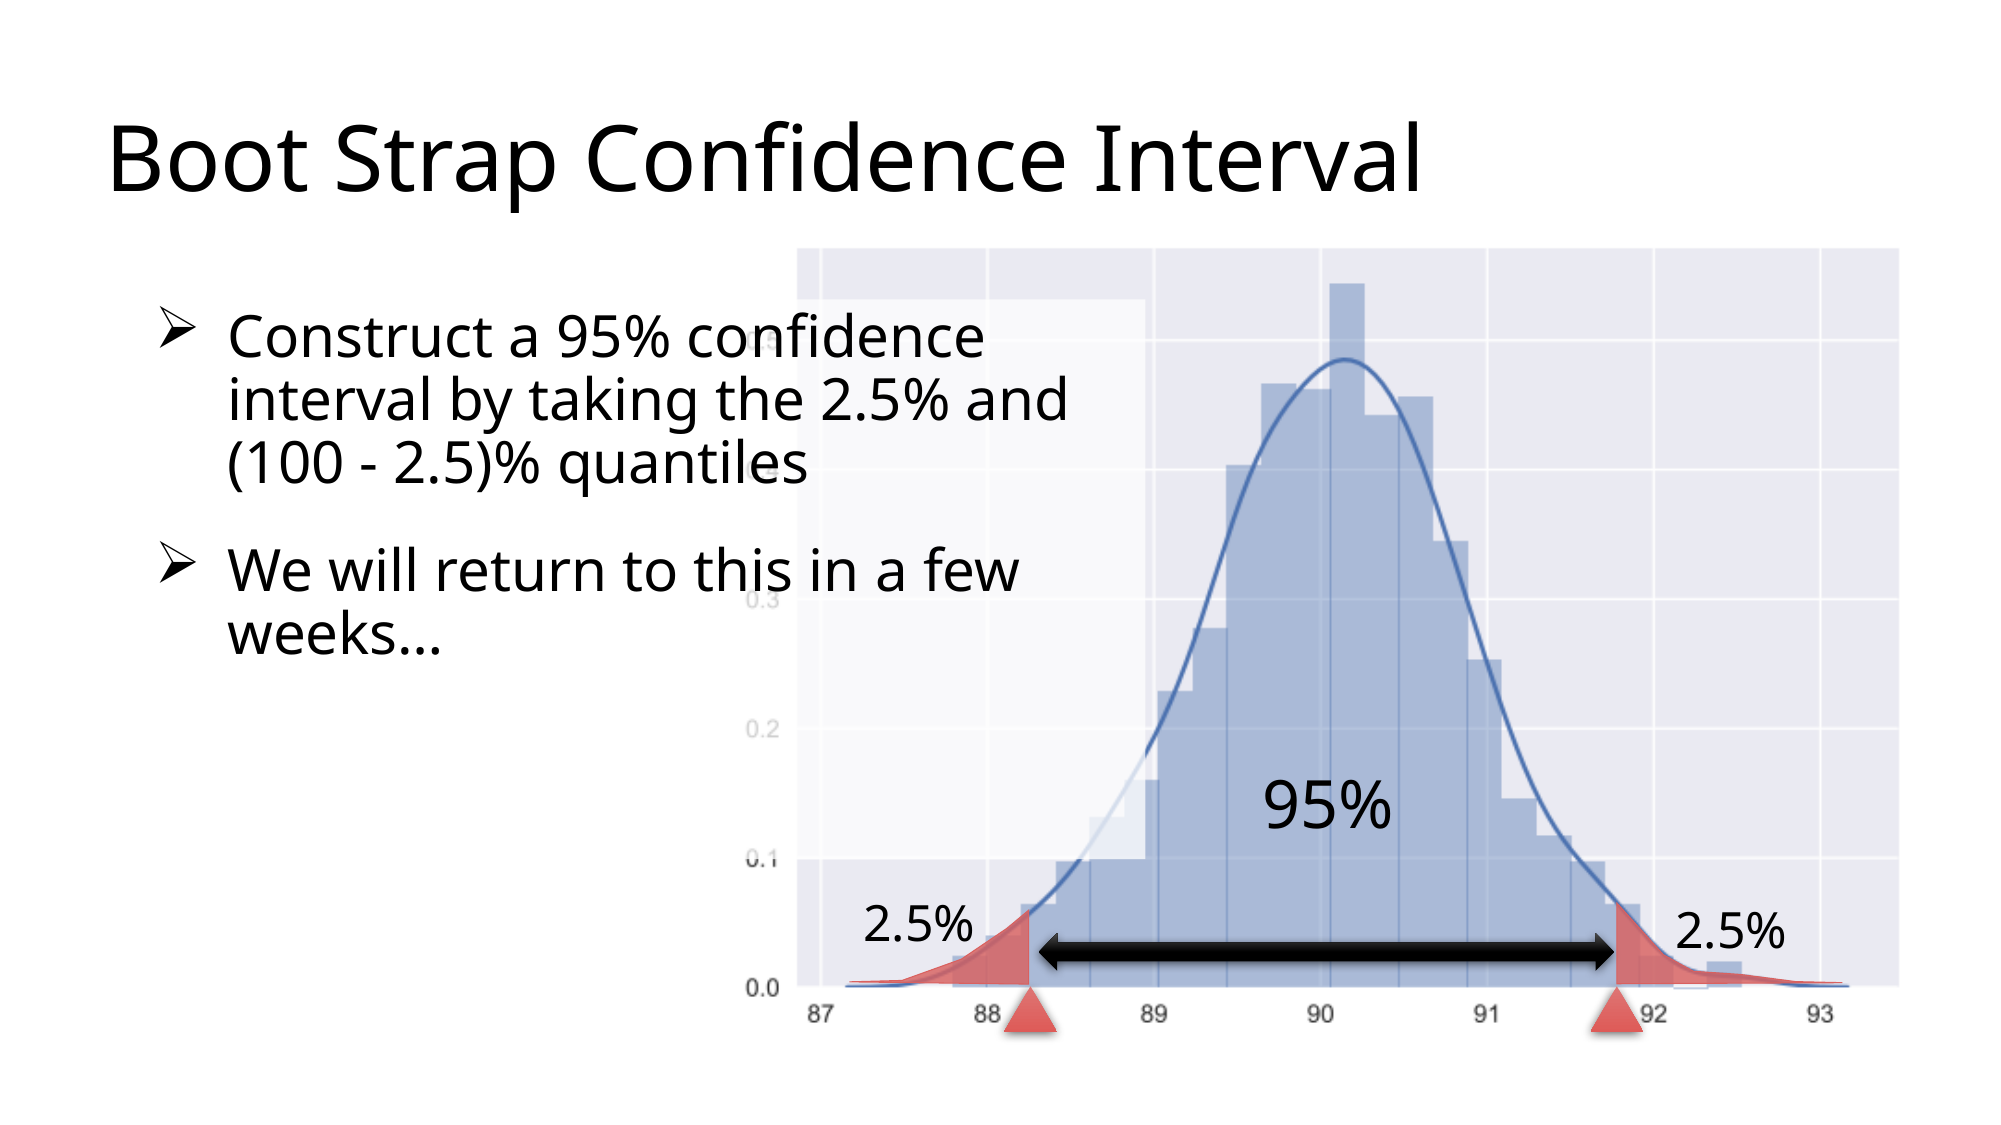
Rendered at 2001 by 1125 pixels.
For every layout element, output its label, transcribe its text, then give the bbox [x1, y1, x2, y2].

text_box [1590, 891, 1843, 1032]
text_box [849, 883, 1057, 1032]
title Boot Strap Confidence Interval [90, 52, 620, 271]
list Construct a 95% confidence interval by taking the 2.5% and (100 - 2.5)% quantiles We will return to this in a few weeks… [137, 299, 620, 860]
picture [620, 24, 2000, 1125]
